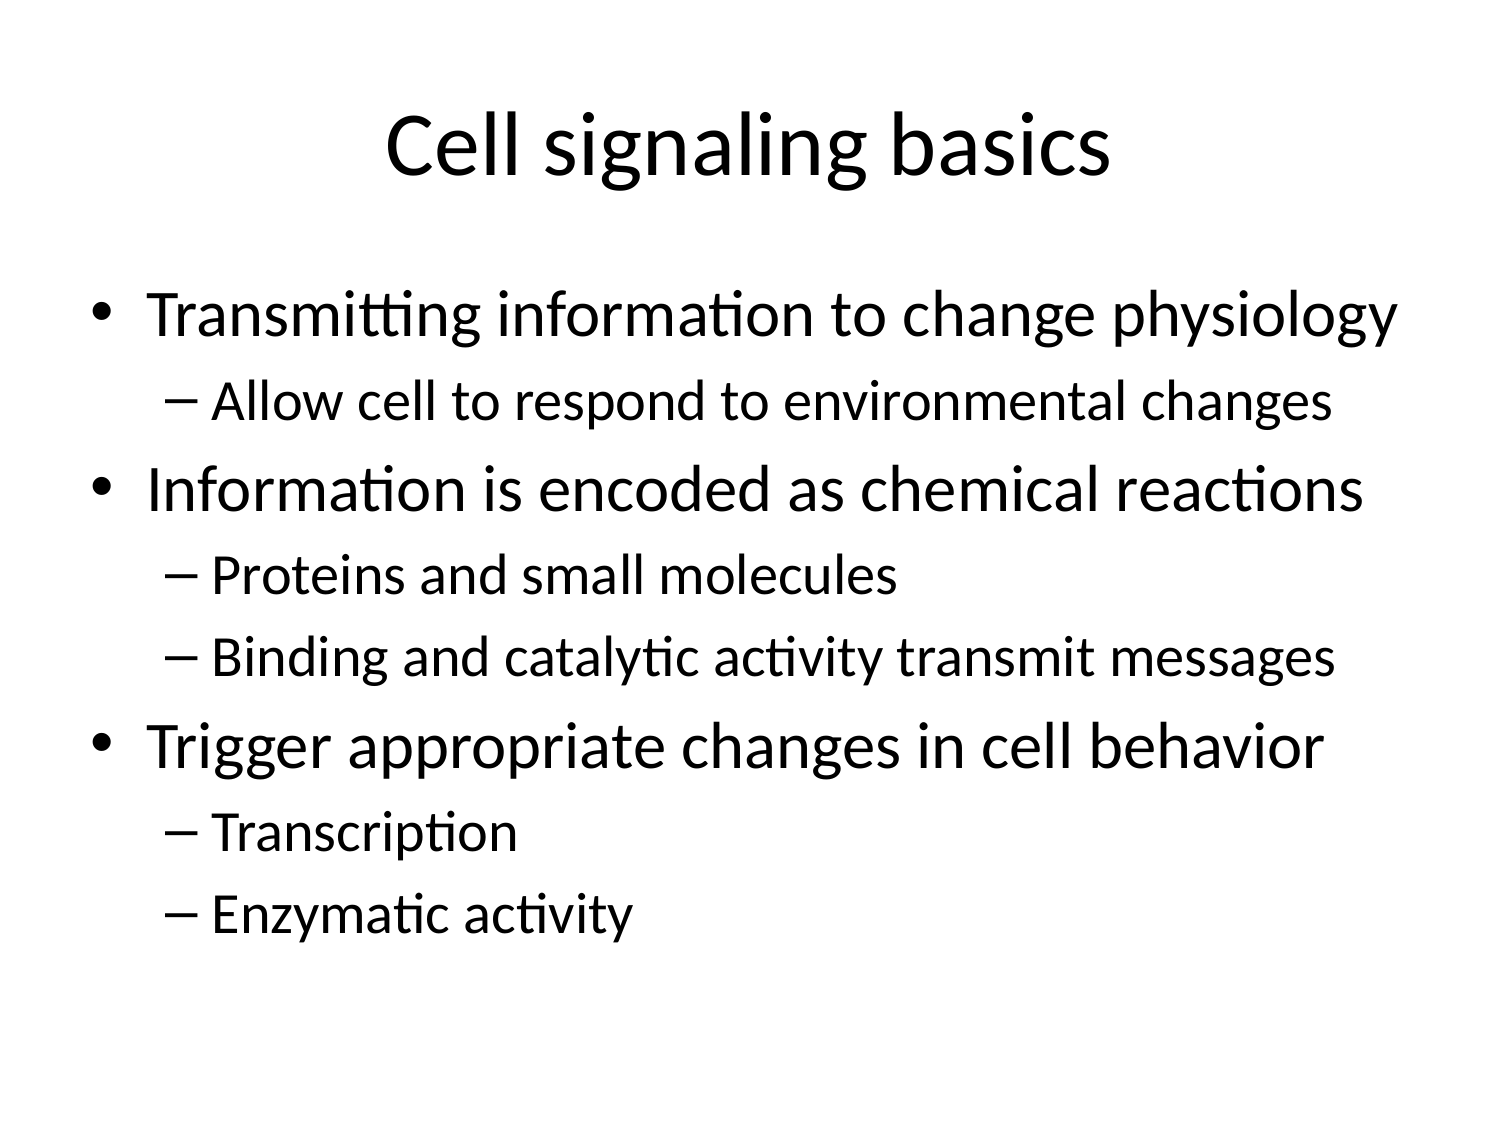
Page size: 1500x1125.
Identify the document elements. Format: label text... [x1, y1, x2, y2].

list Transmitting information to change physiology Allow cell to respond to environmental changes Information is encoded as chemical reactions Proteins and small molecules Binding and catalytic activity transmit messages Trigger appropriate changes in cell behavior Transcription Enzymatic activity [75, 262, 1425, 1005]
title Cell signaling basics [75, 45, 1425, 233]
